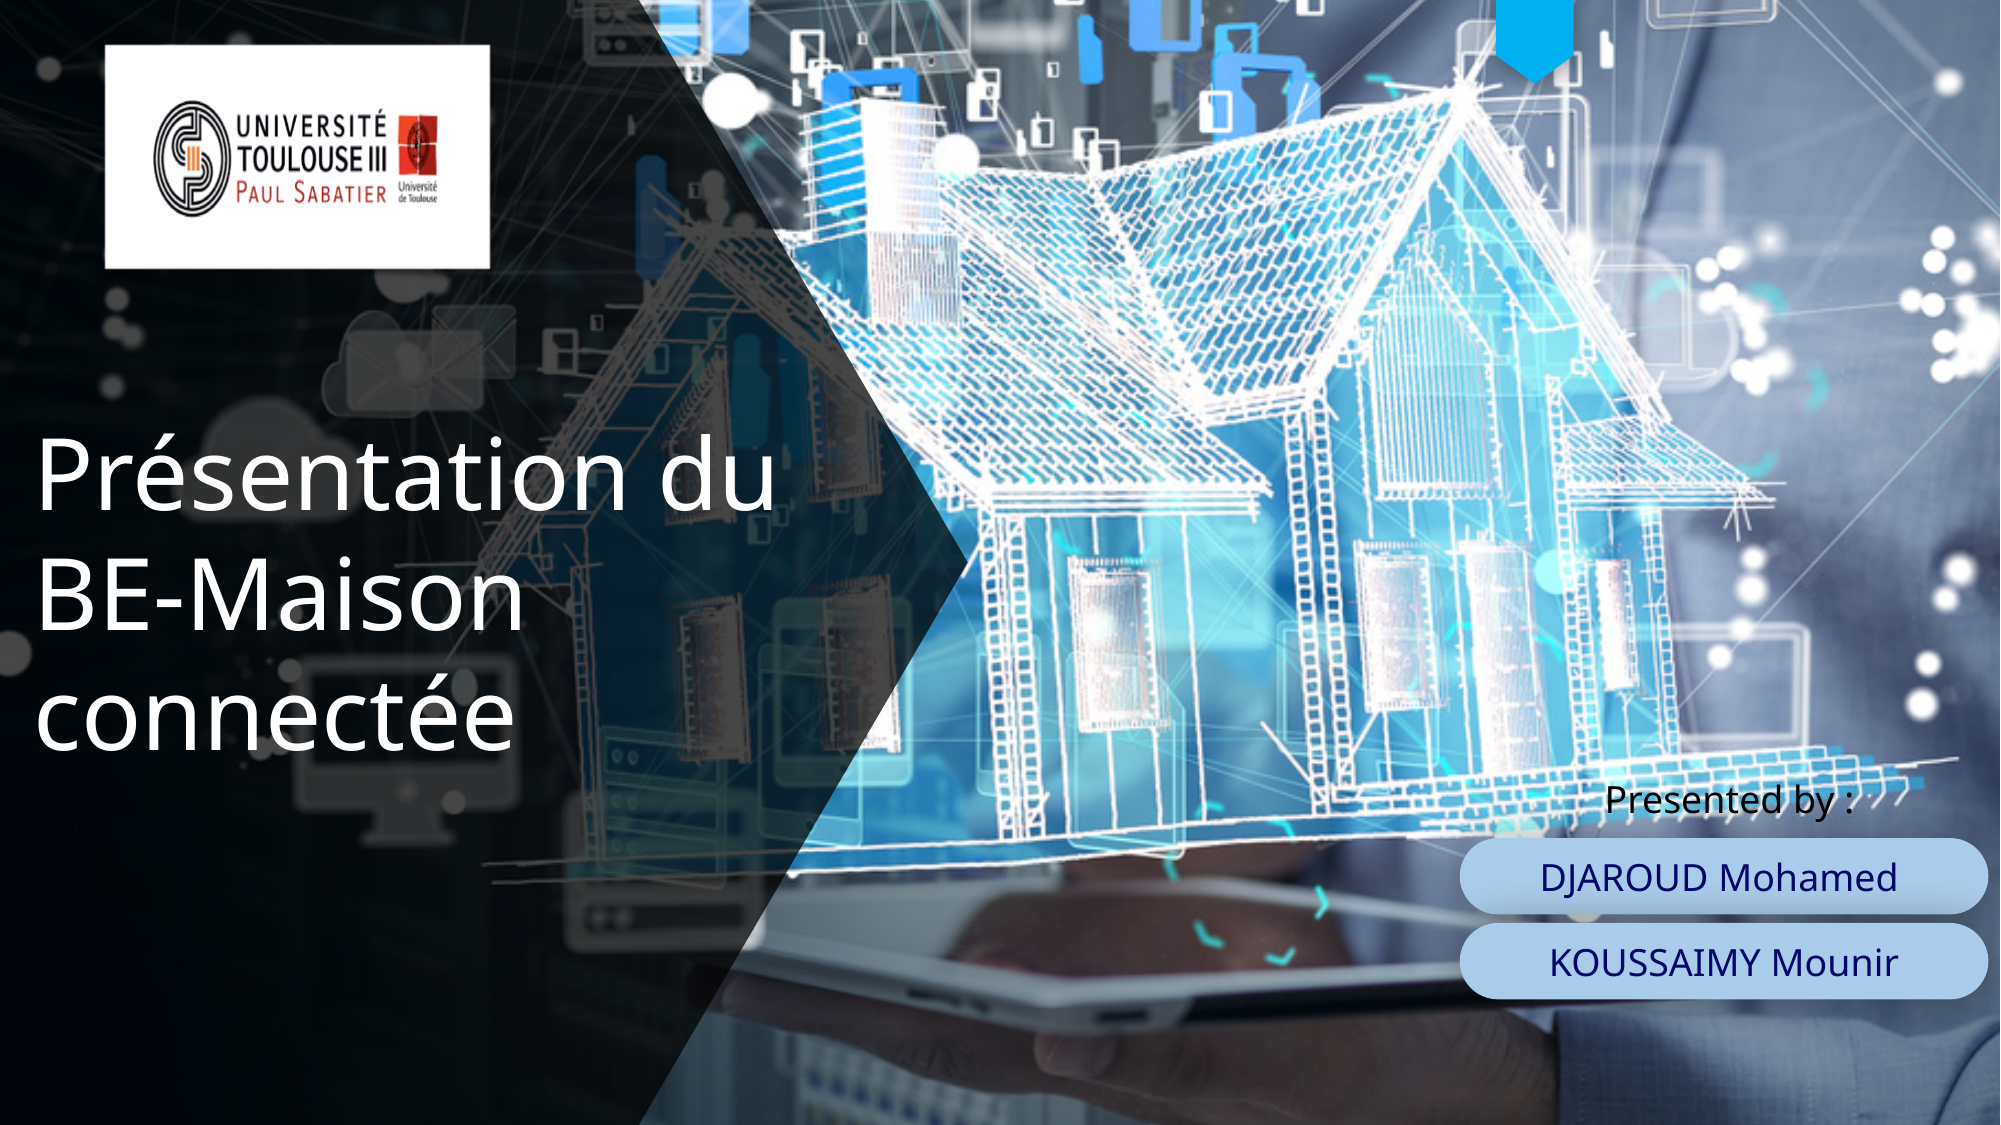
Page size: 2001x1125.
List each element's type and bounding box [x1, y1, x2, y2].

text_box [1459, 922, 1989, 1000]
picture [0, 0, 2000, 1125]
text_box [1459, 837, 1989, 915]
